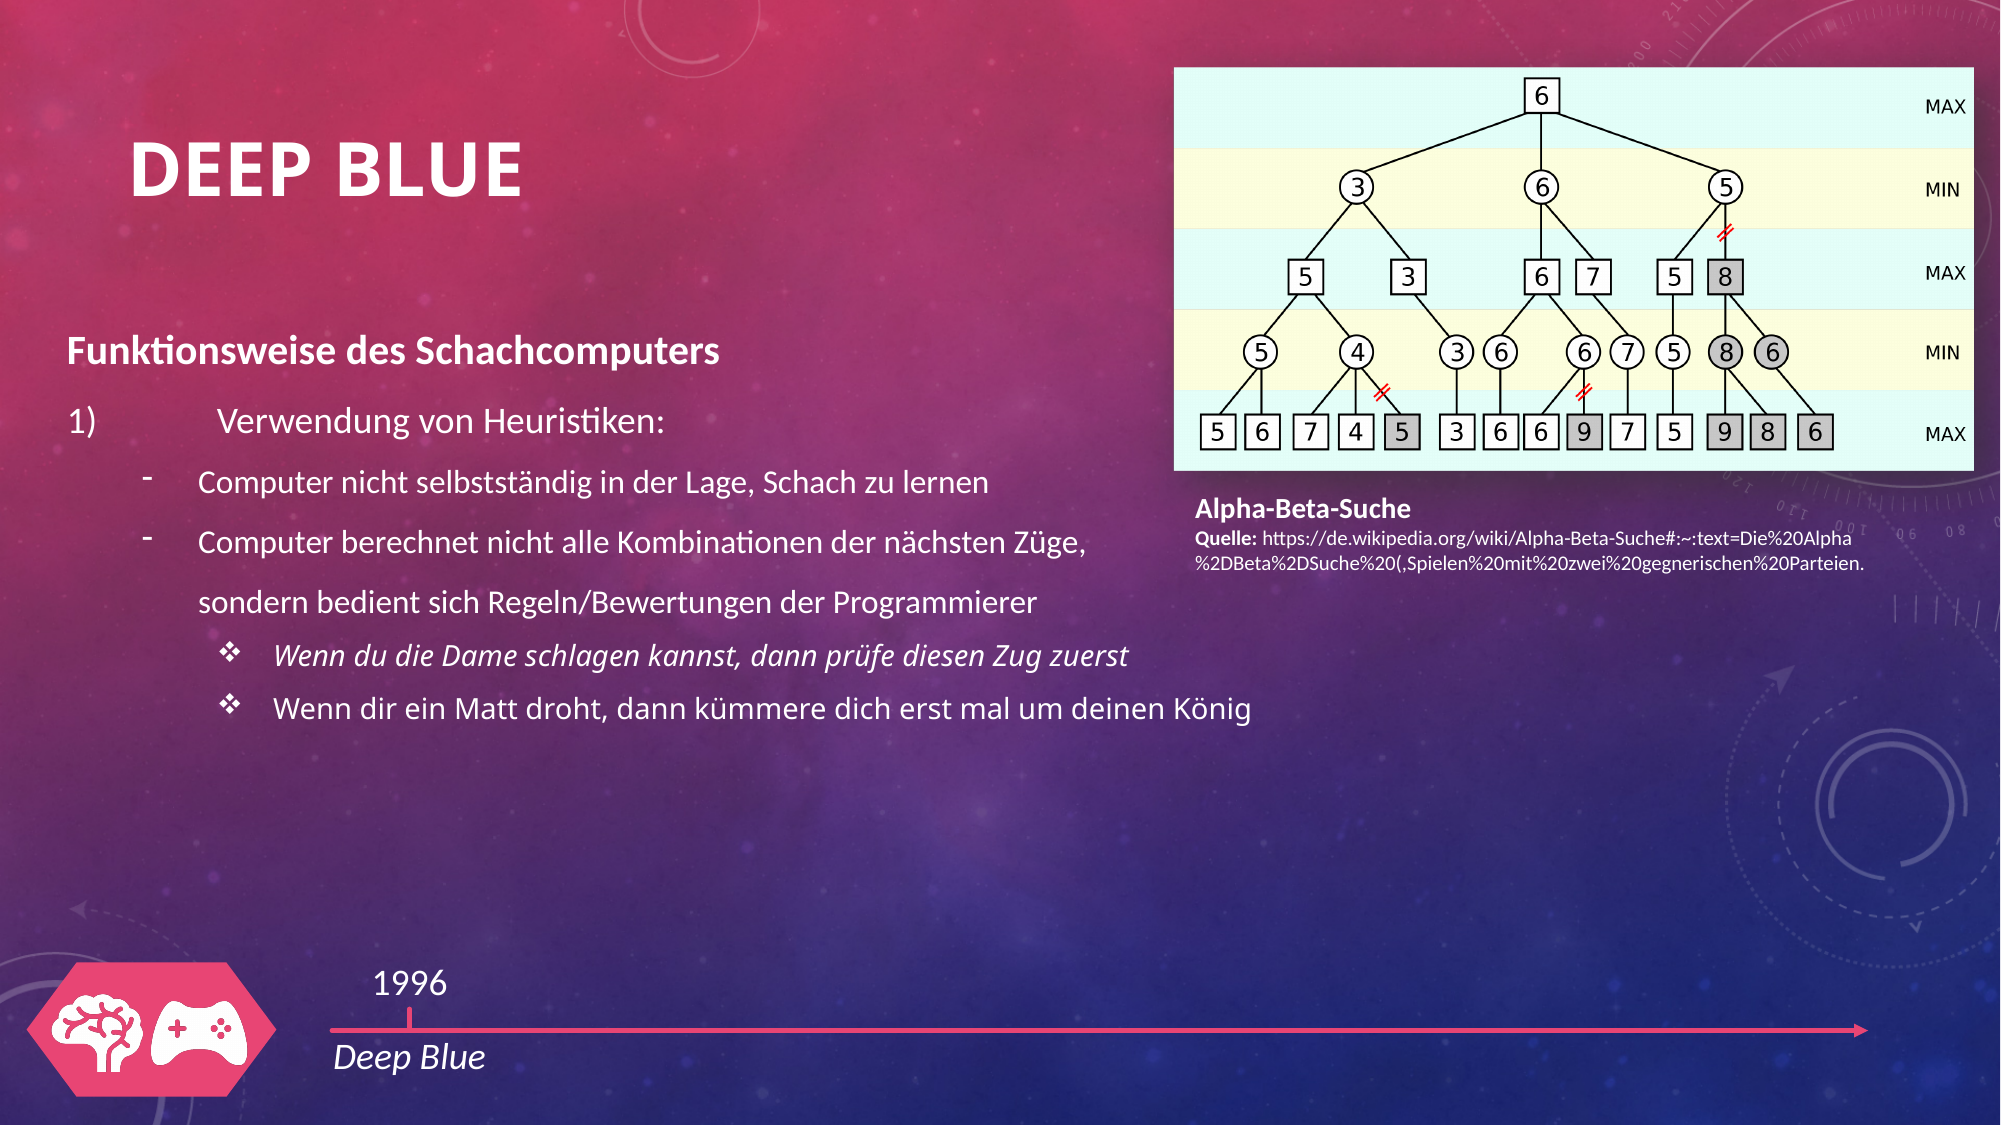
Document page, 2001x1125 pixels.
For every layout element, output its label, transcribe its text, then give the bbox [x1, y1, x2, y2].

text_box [26, 962, 277, 1097]
text_box 1996 [356, 950, 463, 1010]
picture [0, 0, 2001, 1125]
title Deep Blue [112, 99, 1152, 232]
text_box Funktionsweise des Schachcomputers 1) Verwendung von Heuristiken: Computer nicht selbstständig in der Lage, Schach zu lernen Computer berechnet nicht alle Kombinationen der nächsten Züge, sondern bedient sich Regeln/Bewertungen der Programmierer Wenn du die Dame schlagen kannst, dann prüfe diesen Zug zuerst Wenn dir ein Matt droht, dann kümmere dich erst mal um deinen König [52, 290, 1268, 853]
text_box Alpha-Beta-Suche Quelle: https://de.wikipedia.org/wiki/Alpha-Beta-Suche#:~:text=Die%20Alpha%2DBeta%2DSuche%20(,Spielen%20mit%20zwei%20gegnerischen%20Parteien. [1180, 486, 1932, 582]
text_box Deep Blue [318, 1024, 502, 1085]
